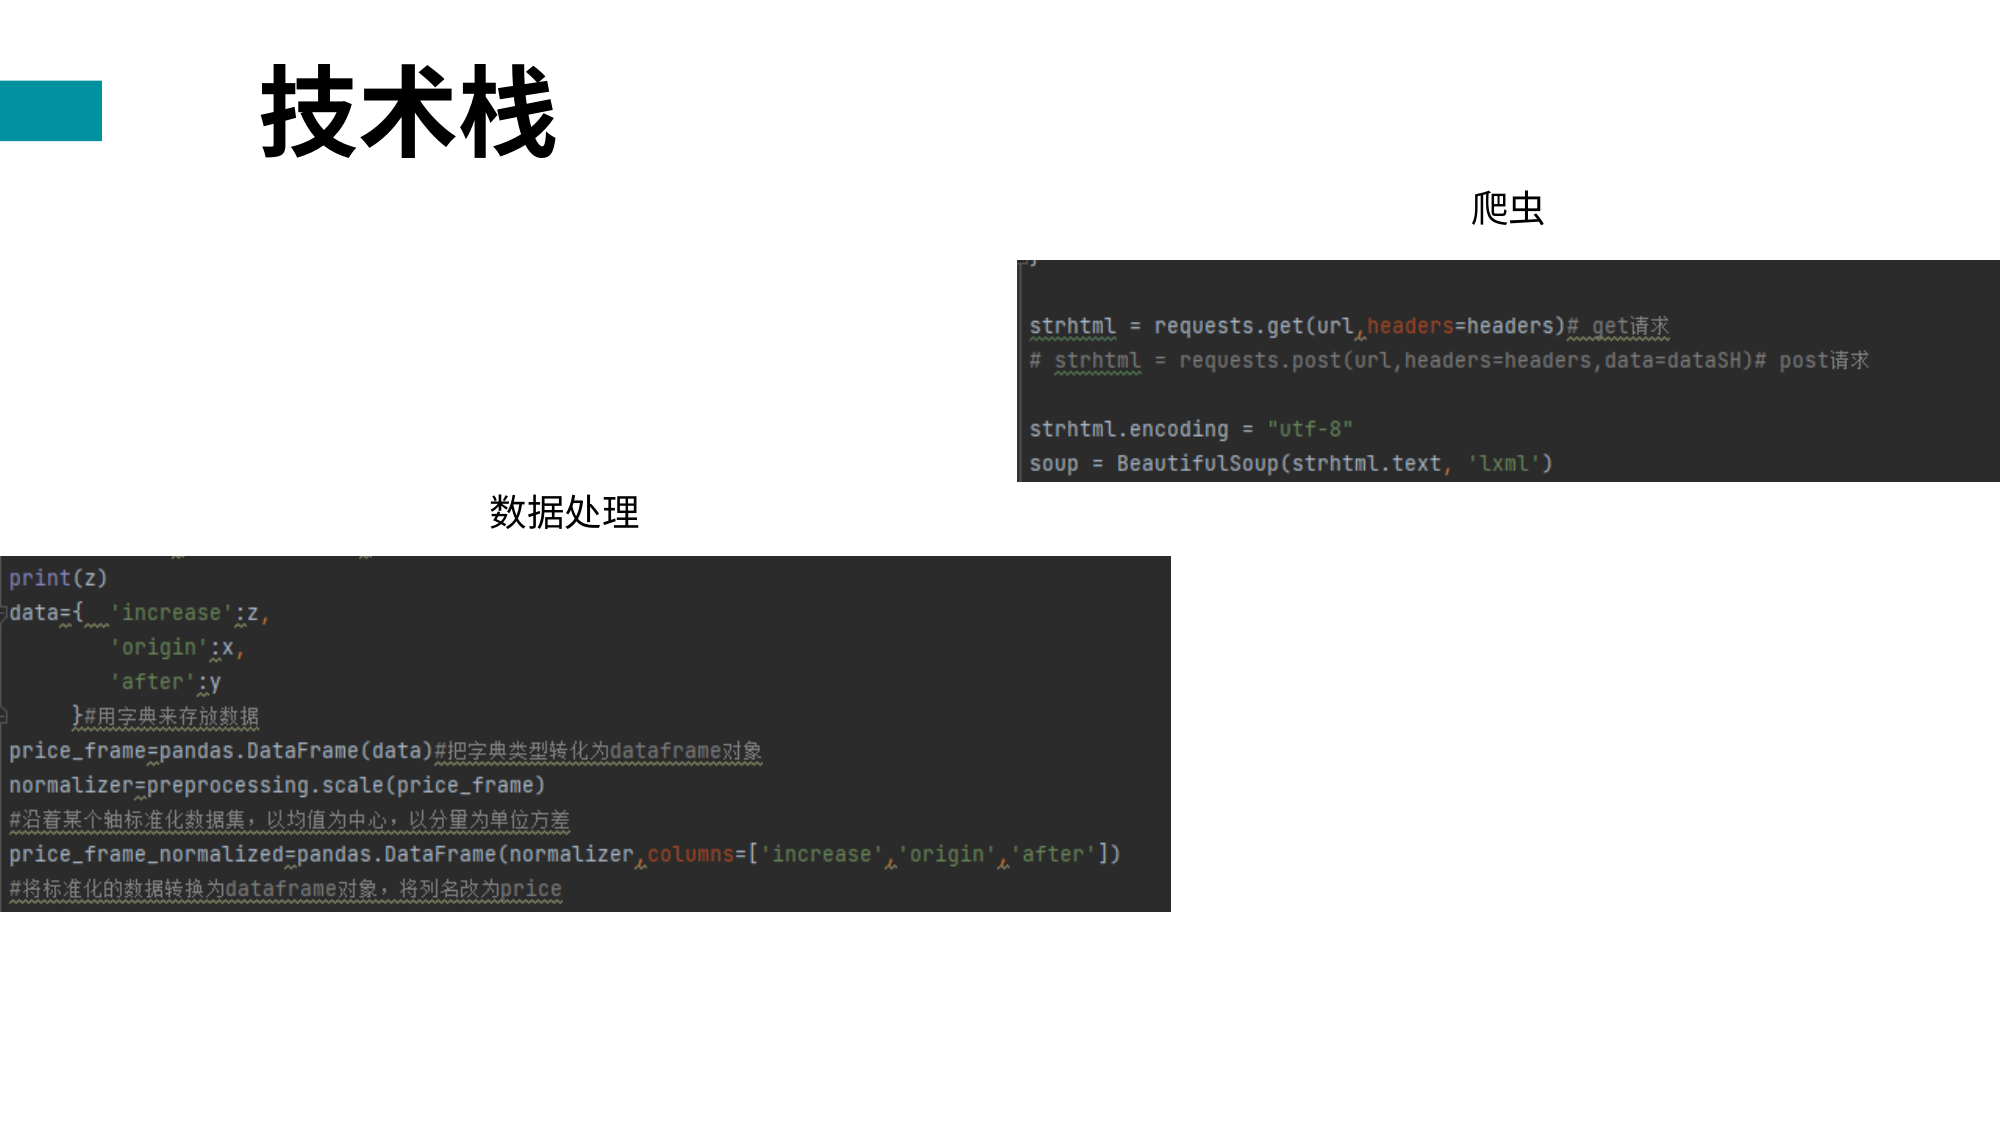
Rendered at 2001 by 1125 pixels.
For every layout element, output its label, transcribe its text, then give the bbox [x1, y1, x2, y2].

text_box 技术栈 [243, 41, 574, 177]
text_box [0, 80, 103, 142]
text_box 数据处理 [474, 481, 655, 542]
picture [0, 556, 1171, 912]
picture [1017, 260, 2000, 482]
text_box 爬虫 [1456, 178, 1561, 238]
